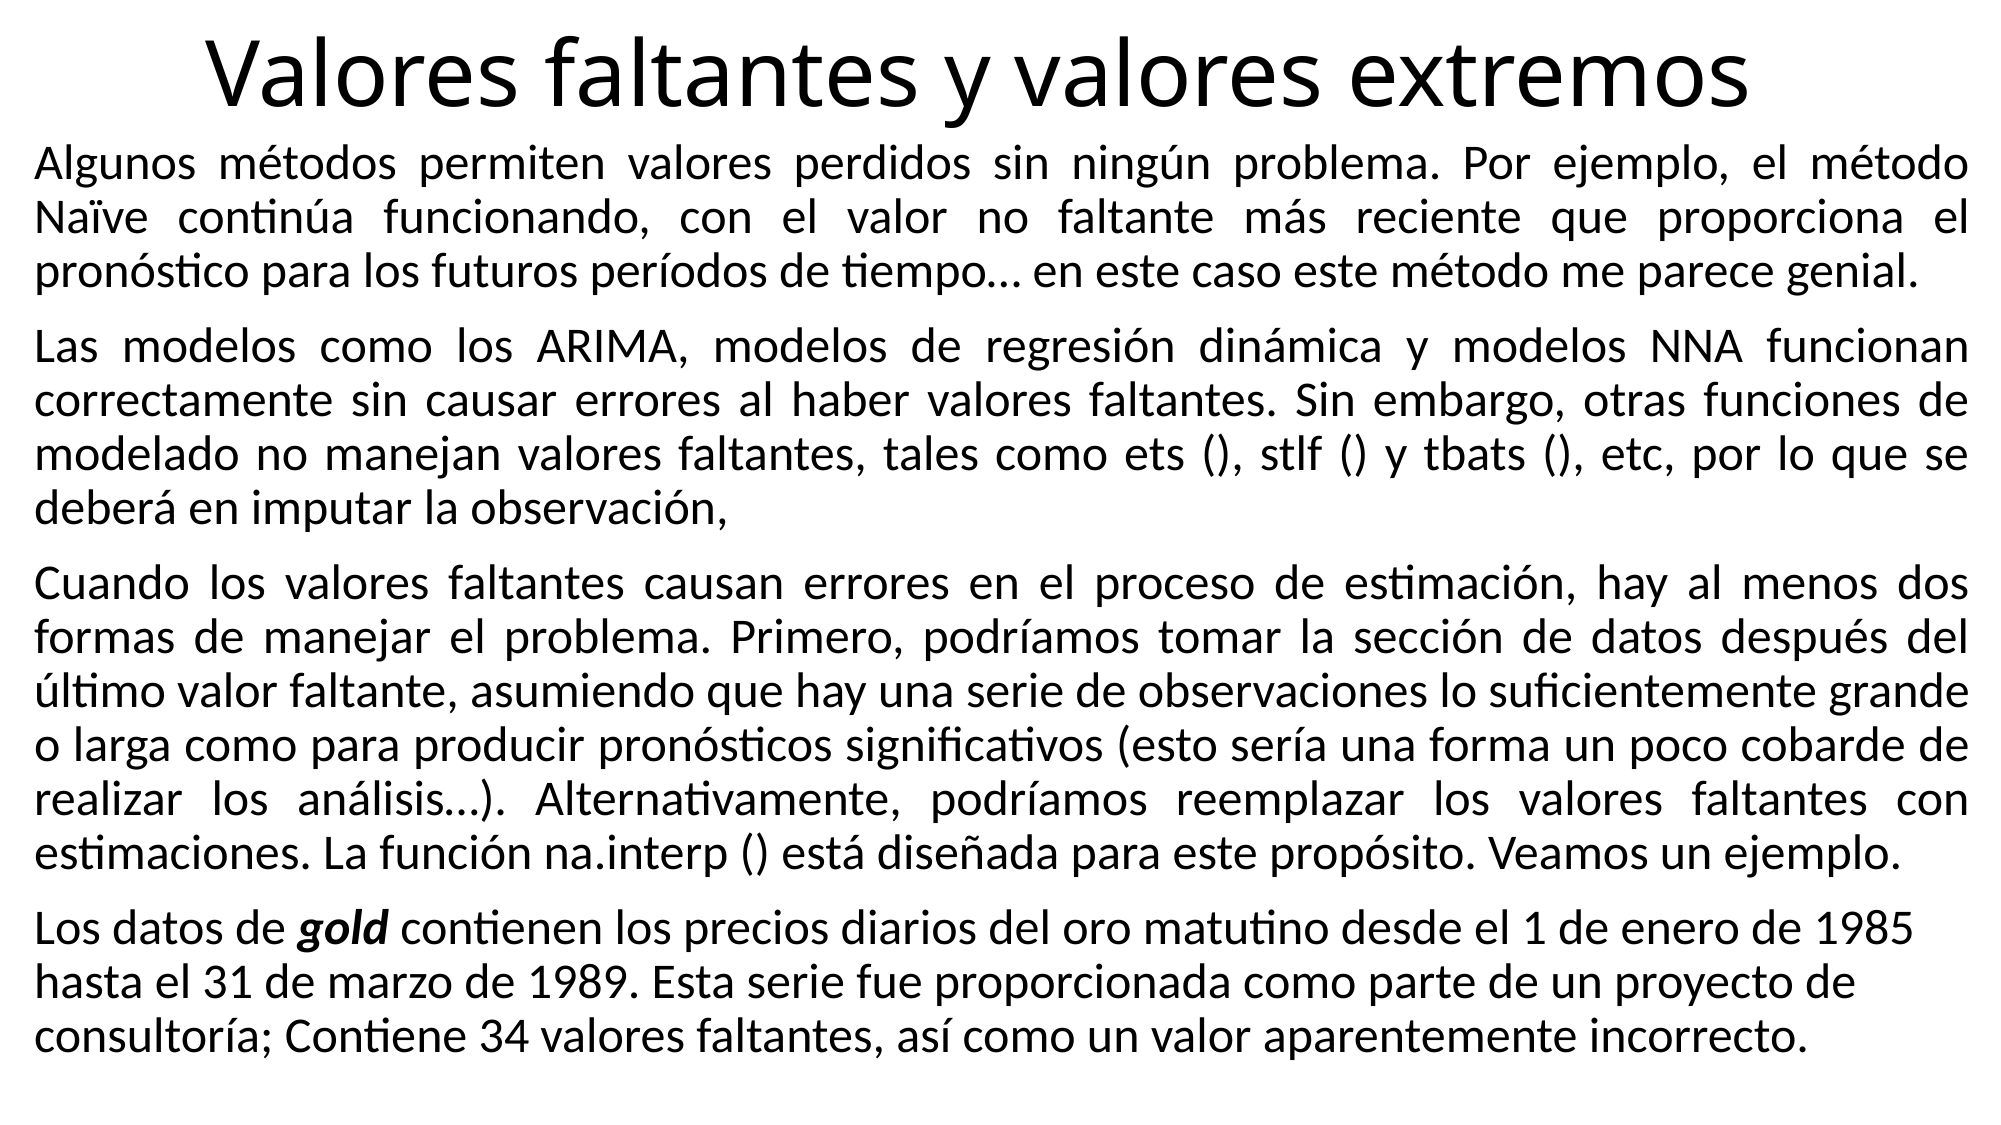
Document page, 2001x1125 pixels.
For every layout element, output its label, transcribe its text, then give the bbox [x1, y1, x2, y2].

title Valores faltantes y valores extremos [42, 10, 1916, 129]
list Algunos métodos permiten valores perdidos sin ningún problema. Por ejemplo, el método Naïve continúa funcionando, con el valor no faltante más reciente que proporciona el pronóstico para los futuros períodos de tiempo… en este caso este método me parece genial. Las modelos como los ARIMA, modelos de regresión dinámica y modelos NNA funcionan correctamente sin causar errores al haber valores faltantes. Sin embargo, otras funciones de modelado no manejan valores faltantes, tales como ets (), stlf () y tbats (), etc, por lo que se deberá en imputar la observación, Cuando los valores faltantes causan errores en el proceso de estimación, hay al menos dos formas de manejar el problema. Primero, podríamos tomar la sección de datos después del último valor faltante, asumiendo que hay una serie de observaciones lo suficientemente grande o larga como para producir pronósticos significativos (esto sería una forma un poco cobarde de realizar los análisis…). Alternativamente, podríamos reemplazar los valores faltantes con estimaciones. La función na.interp () está diseñada para este propósito. Veamos un ejemplo. Los datos de gold contienen los precios diarios del oro matutino desde el 1 de enero de 1985 hasta el 31 de marzo de 1989. Esta serie fue proporcionada como parte de un proyecto de consultoría; Contiene 34 valores faltantes, así como un valor aparentemente incorrecto. [19, 129, 1986, 1115]
